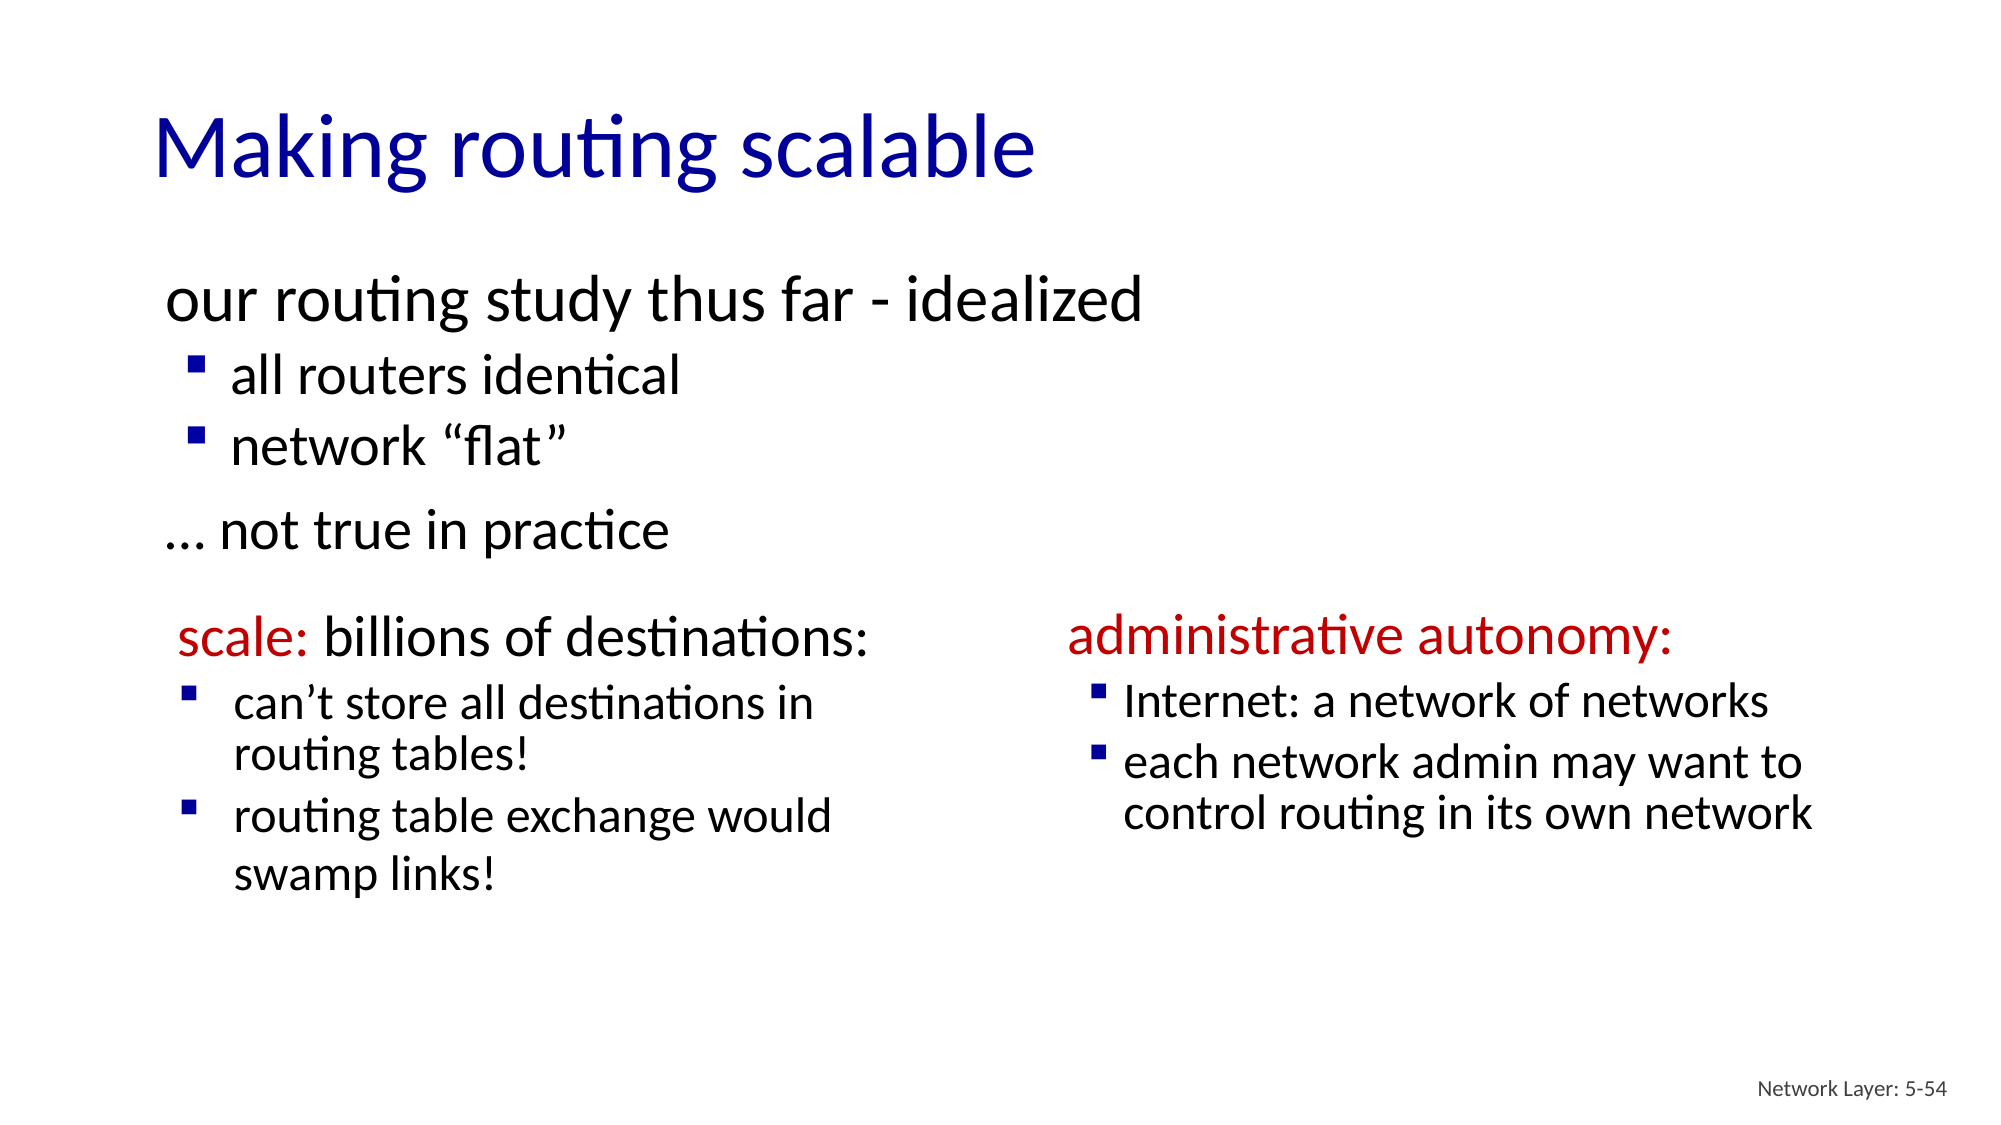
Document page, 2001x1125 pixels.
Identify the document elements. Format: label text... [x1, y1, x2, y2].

text_box scale: billions of destinations: can’t store all destinations in routing tables! routing table exchange would swamp links! [162, 601, 981, 974]
slide_number Network Layer: 5-54 [1512, 1056, 1963, 1117]
title Making routing scalable [137, 74, 1863, 221]
text_box administrative autonomy: Internet: a network of networks each network admin may want to control routing in its own network [1052, 599, 1932, 1013]
list our routing study thus far - idealized all routers identical network “flat” … not true in practice [129, 256, 1855, 970]
